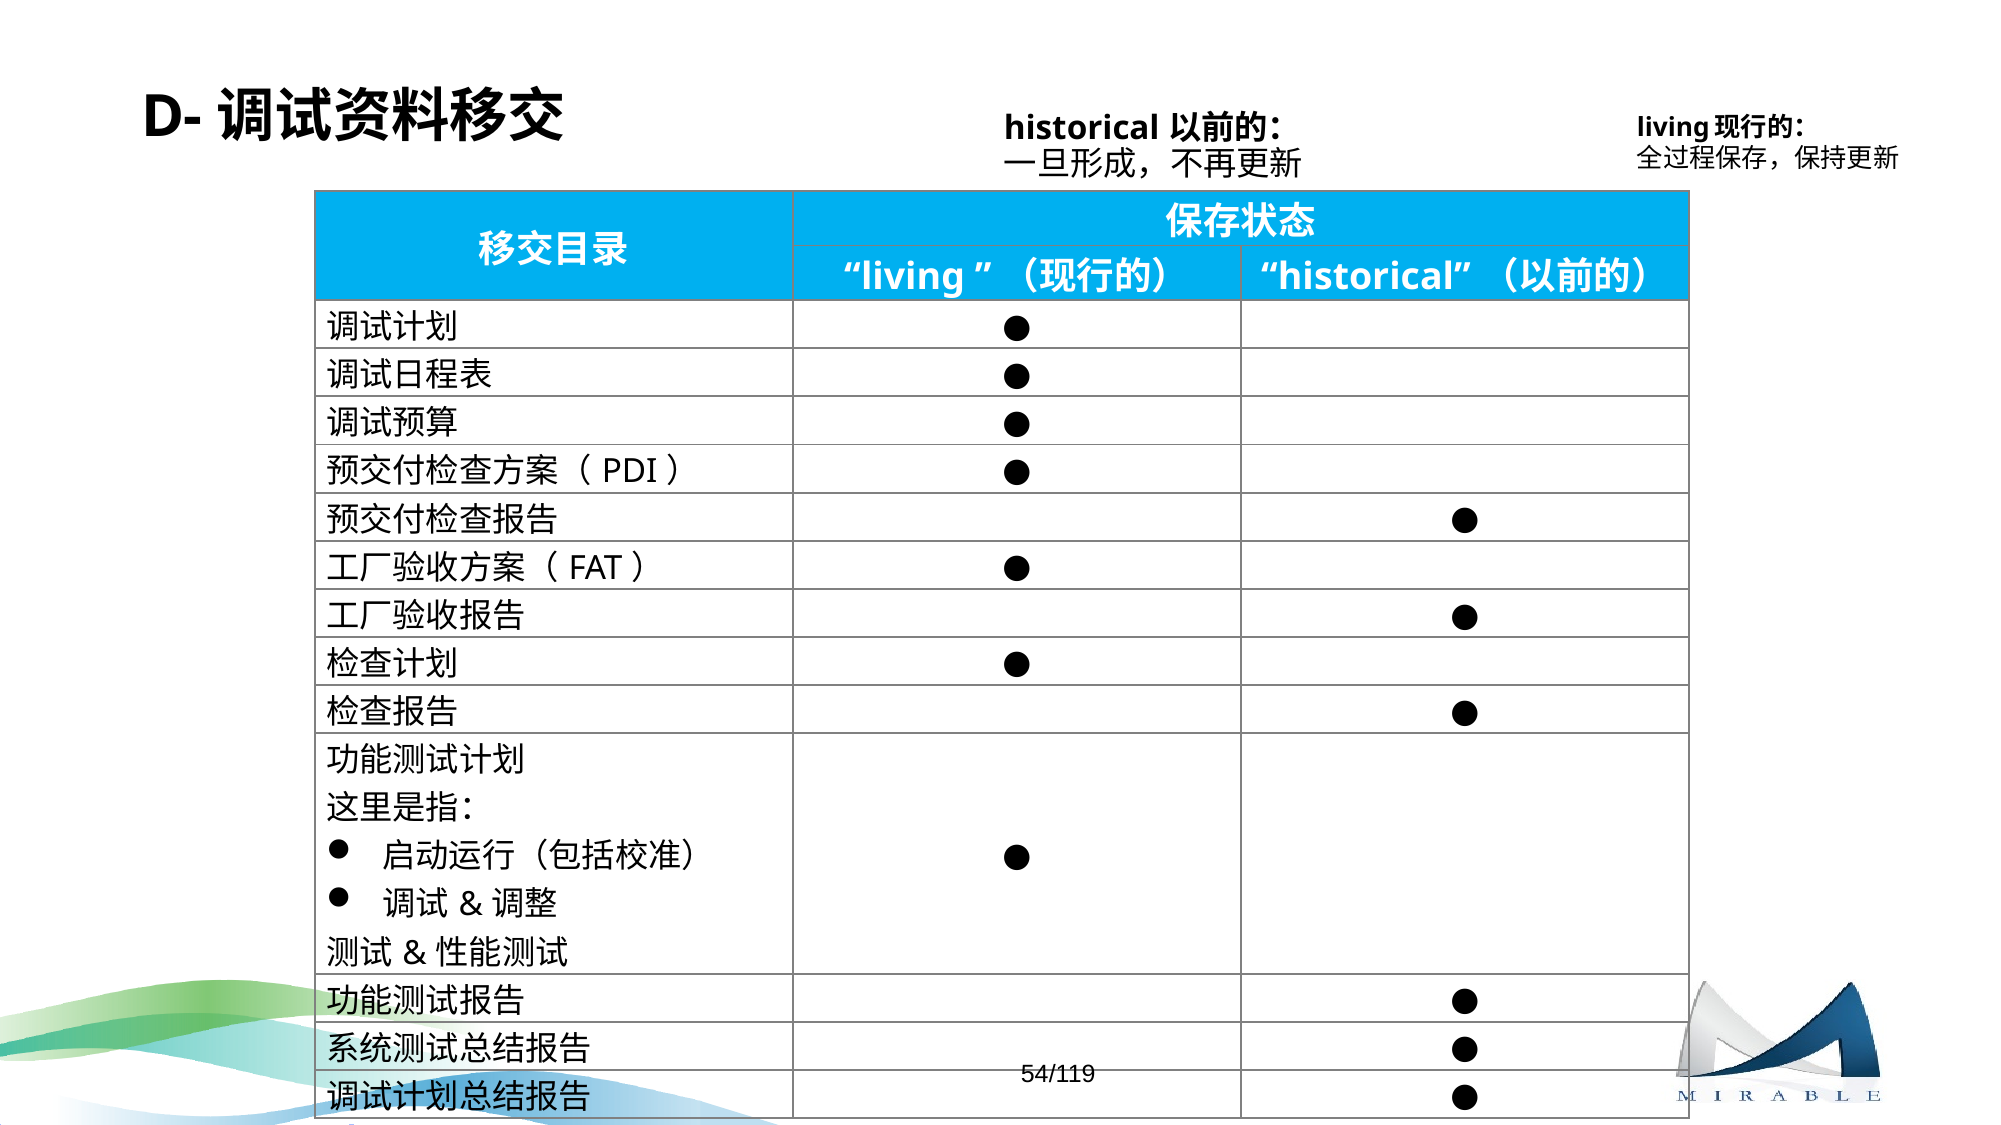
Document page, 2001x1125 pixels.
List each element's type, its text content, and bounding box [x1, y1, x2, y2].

table_cell ● [1242, 686, 1688, 732]
table_cell ● [1242, 1071, 1688, 1117]
text_box historical以前的： 一旦形成，不再更新 [989, 103, 1370, 182]
table_cell ● [1242, 494, 1688, 540]
table_cell ● [794, 349, 1240, 395]
table_cell [1242, 349, 1688, 395]
table_cell 检查报告 [316, 686, 792, 732]
table_cell 预交付检查报告 [316, 494, 792, 540]
table_cell [1242, 445, 1688, 492]
table_cell 功能测试报告 [316, 975, 792, 1021]
table_cell [1242, 638, 1688, 684]
table_cell 调试预算 [316, 397, 792, 444]
table_cell [794, 590, 1240, 636]
table_cell 系统测试总结报告 [316, 1023, 792, 1069]
table_header 移交目录 [316, 192, 792, 299]
table_header 保存状态 [794, 192, 1688, 245]
list living现行的： 全过程保存，保持更新 [1621, 102, 2000, 182]
table_cell [794, 686, 1240, 732]
slide_number 54/119 [833, 1042, 1284, 1103]
table_cell 调试计划总结报告 [316, 1071, 792, 1117]
table_cell 预交付检查方案（PDI） [316, 445, 792, 492]
table_cell ● [794, 301, 1240, 347]
picture [1690, 979, 1896, 1103]
table_cell [1242, 734, 1688, 973]
table_cell “historical”（以前的） [1242, 246, 1688, 299]
table_cell ● [1242, 975, 1688, 1021]
table_cell [794, 1071, 1240, 1117]
table_cell 工厂验收方案（FAT） [316, 542, 792, 588]
table_cell ● [794, 638, 1240, 684]
table_cell ● [794, 445, 1240, 492]
title D-调试资料移交 [125, 64, 1874, 172]
table_cell [1242, 542, 1688, 588]
table_cell [794, 1023, 1240, 1069]
table_cell ● [794, 734, 1240, 973]
table_cell 调试日程表 [316, 349, 792, 395]
table_cell [794, 975, 1240, 1021]
table_cell 检查计划 [316, 638, 792, 684]
table_cell ● [794, 397, 1240, 444]
table_cell 功能测试计划 这里是指： 启动运行（包括校准） 调试&调整 测试&性能测试 [316, 734, 792, 973]
table_cell ● [794, 542, 1240, 588]
table_cell 调试计划 [316, 301, 792, 347]
table_cell [794, 494, 1240, 540]
table_cell [1242, 301, 1688, 347]
table_cell “living ”（现行的） [794, 246, 1240, 299]
table_cell [1242, 397, 1688, 444]
table_cell 工厂验收报告 [316, 590, 792, 636]
table_cell ● [1242, 590, 1688, 636]
table_cell ● [1242, 1023, 1688, 1069]
picture [0, 977, 700, 1125]
